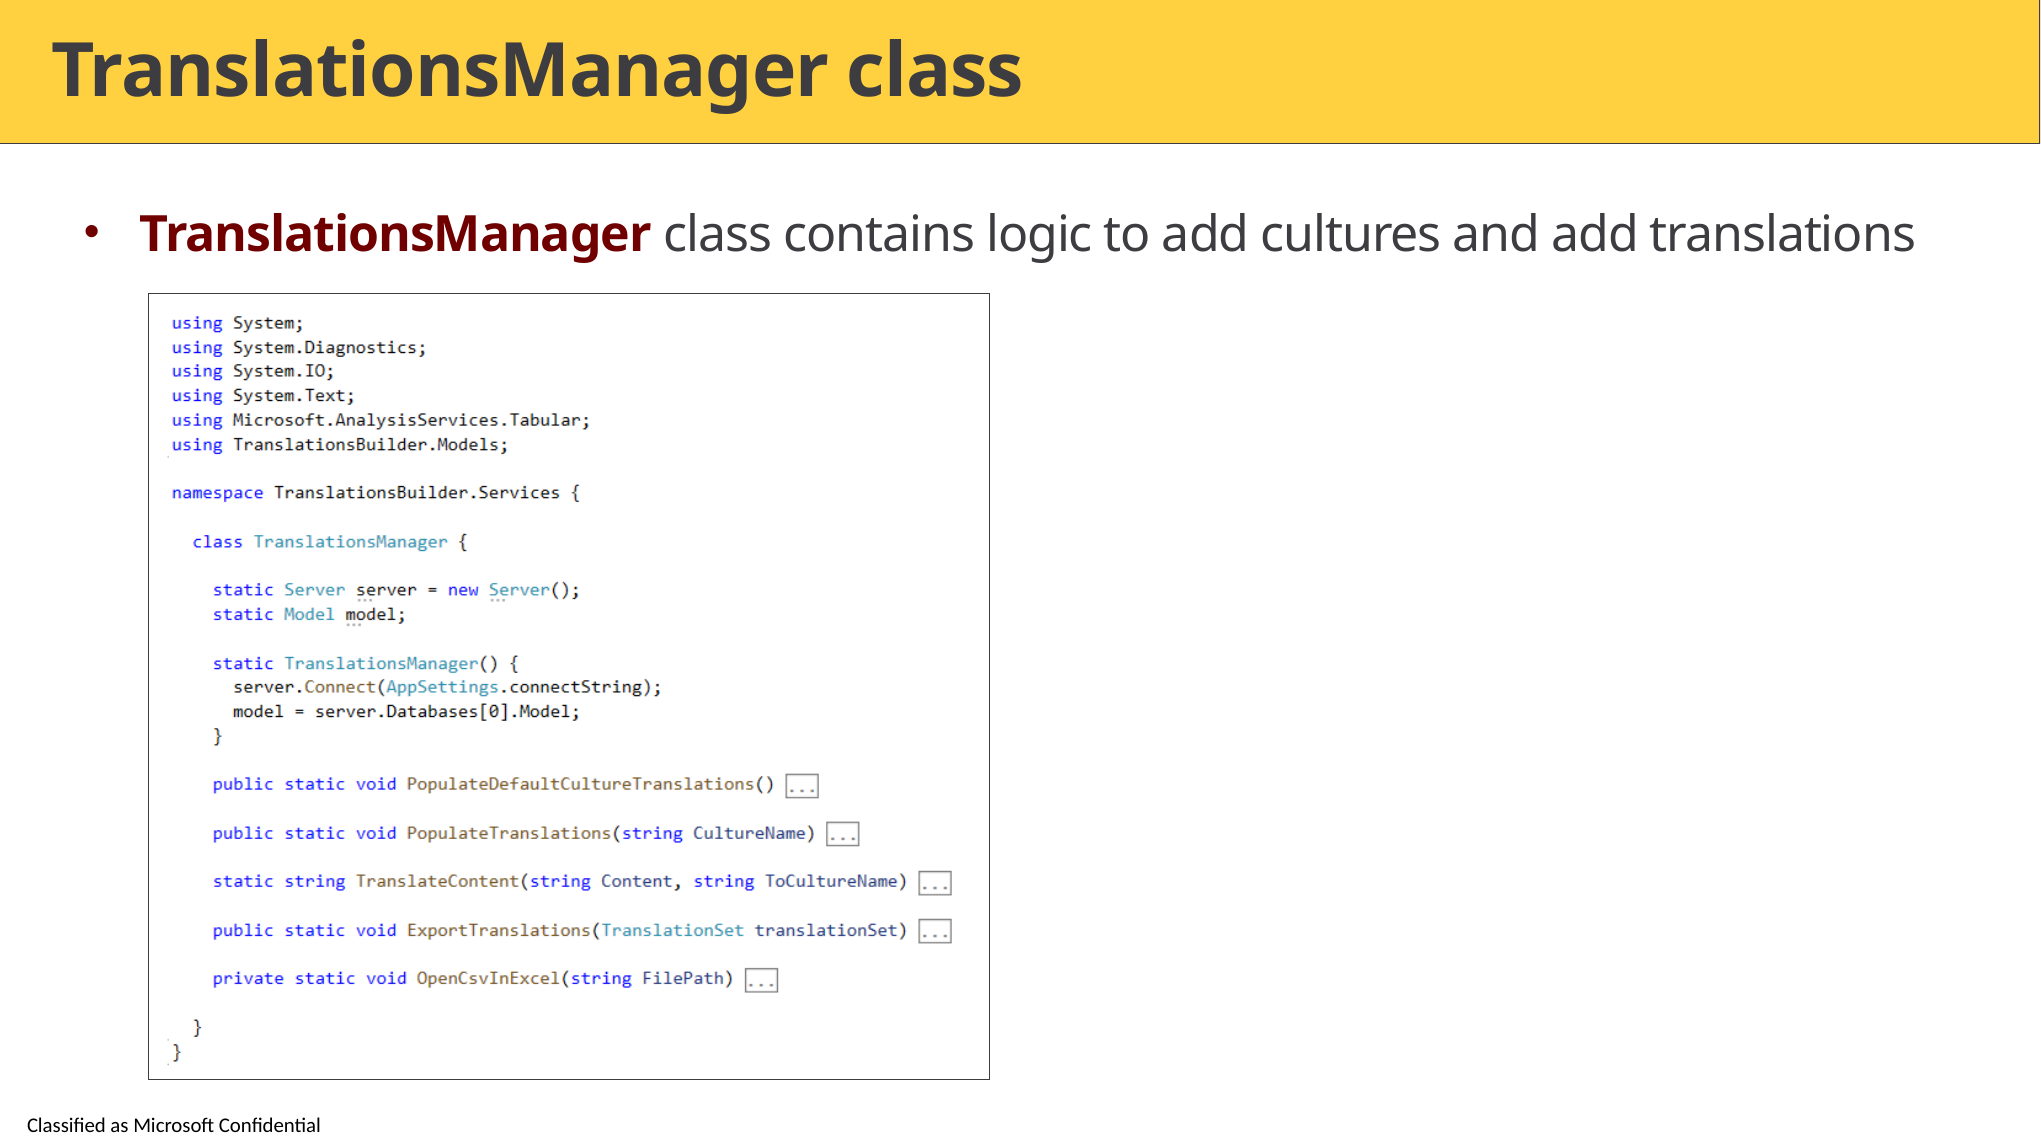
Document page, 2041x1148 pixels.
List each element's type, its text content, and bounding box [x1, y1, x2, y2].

picture [148, 292, 990, 1081]
title TranslationsManager class [51, 31, 1988, 113]
list TranslationsManager class contains logic to add cultures and add translations [83, 201, 1988, 262]
